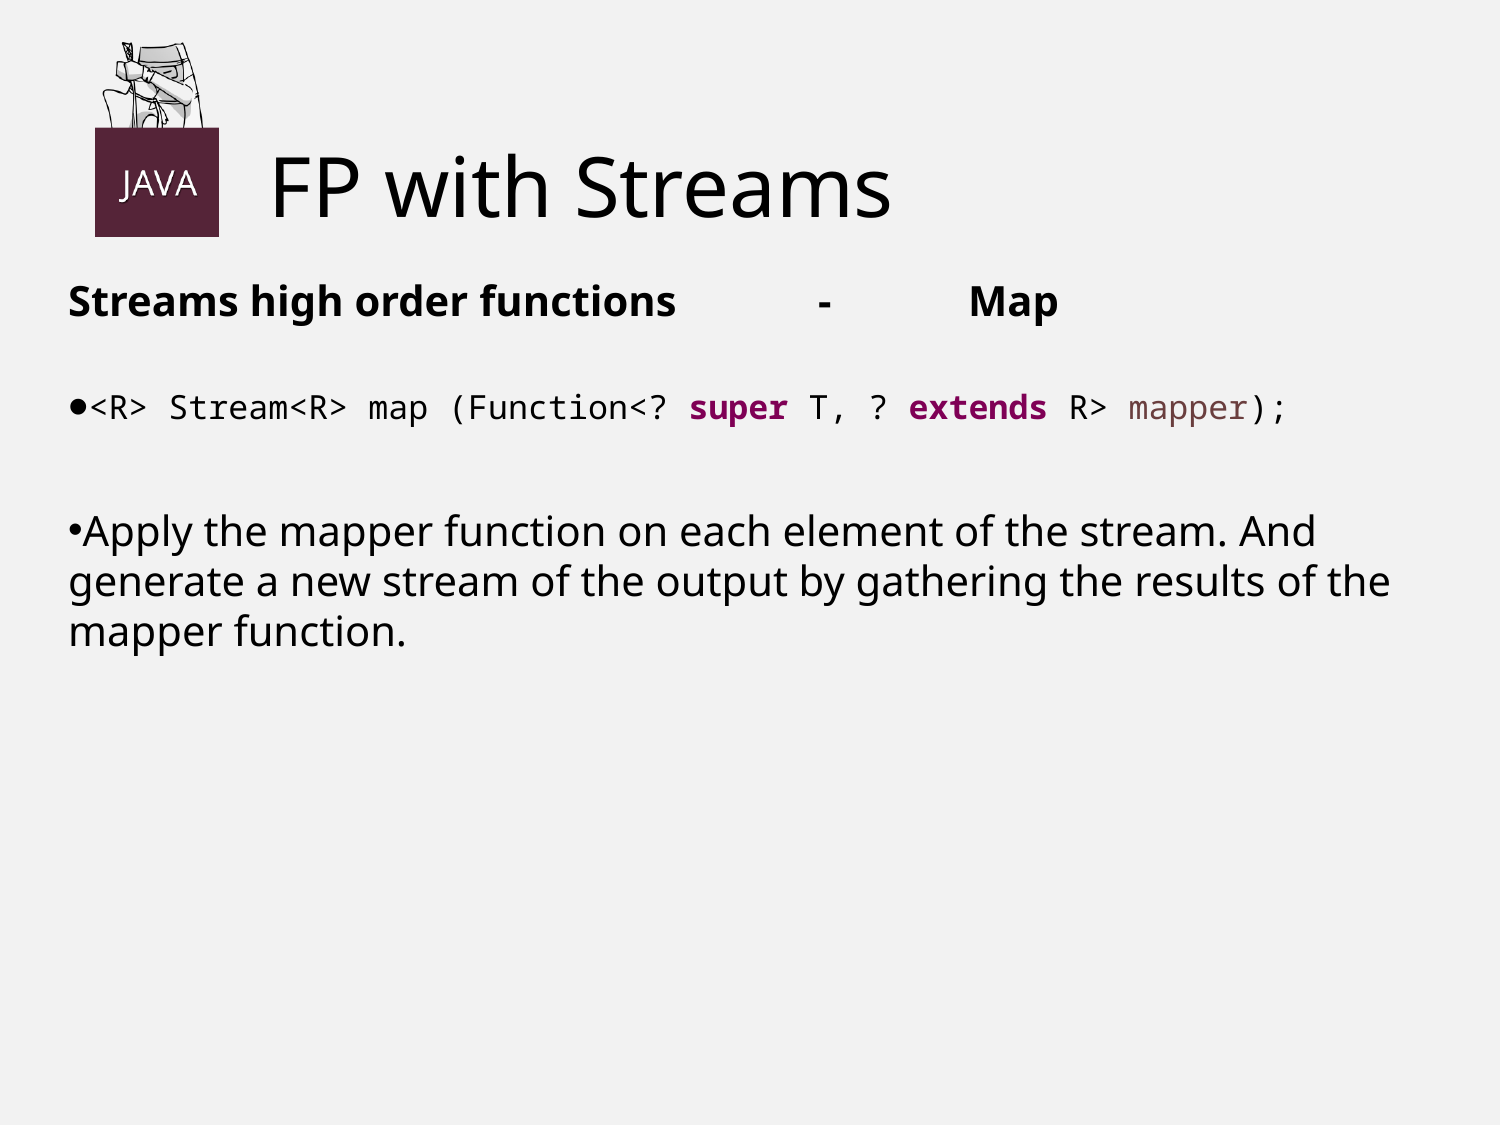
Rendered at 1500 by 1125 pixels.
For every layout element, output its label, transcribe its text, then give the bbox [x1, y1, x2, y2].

text_box Streams high order functions - Map <R> Stream<R> map (Function<? super T, ? extends R> mapper); Apply the mapper function on each element of the stream. And generate a new stream of the output by gathering the results of the mapper function. [53, 267, 1447, 693]
title FP with Streams [253, 90, 1500, 279]
picture [95, 42, 219, 238]
